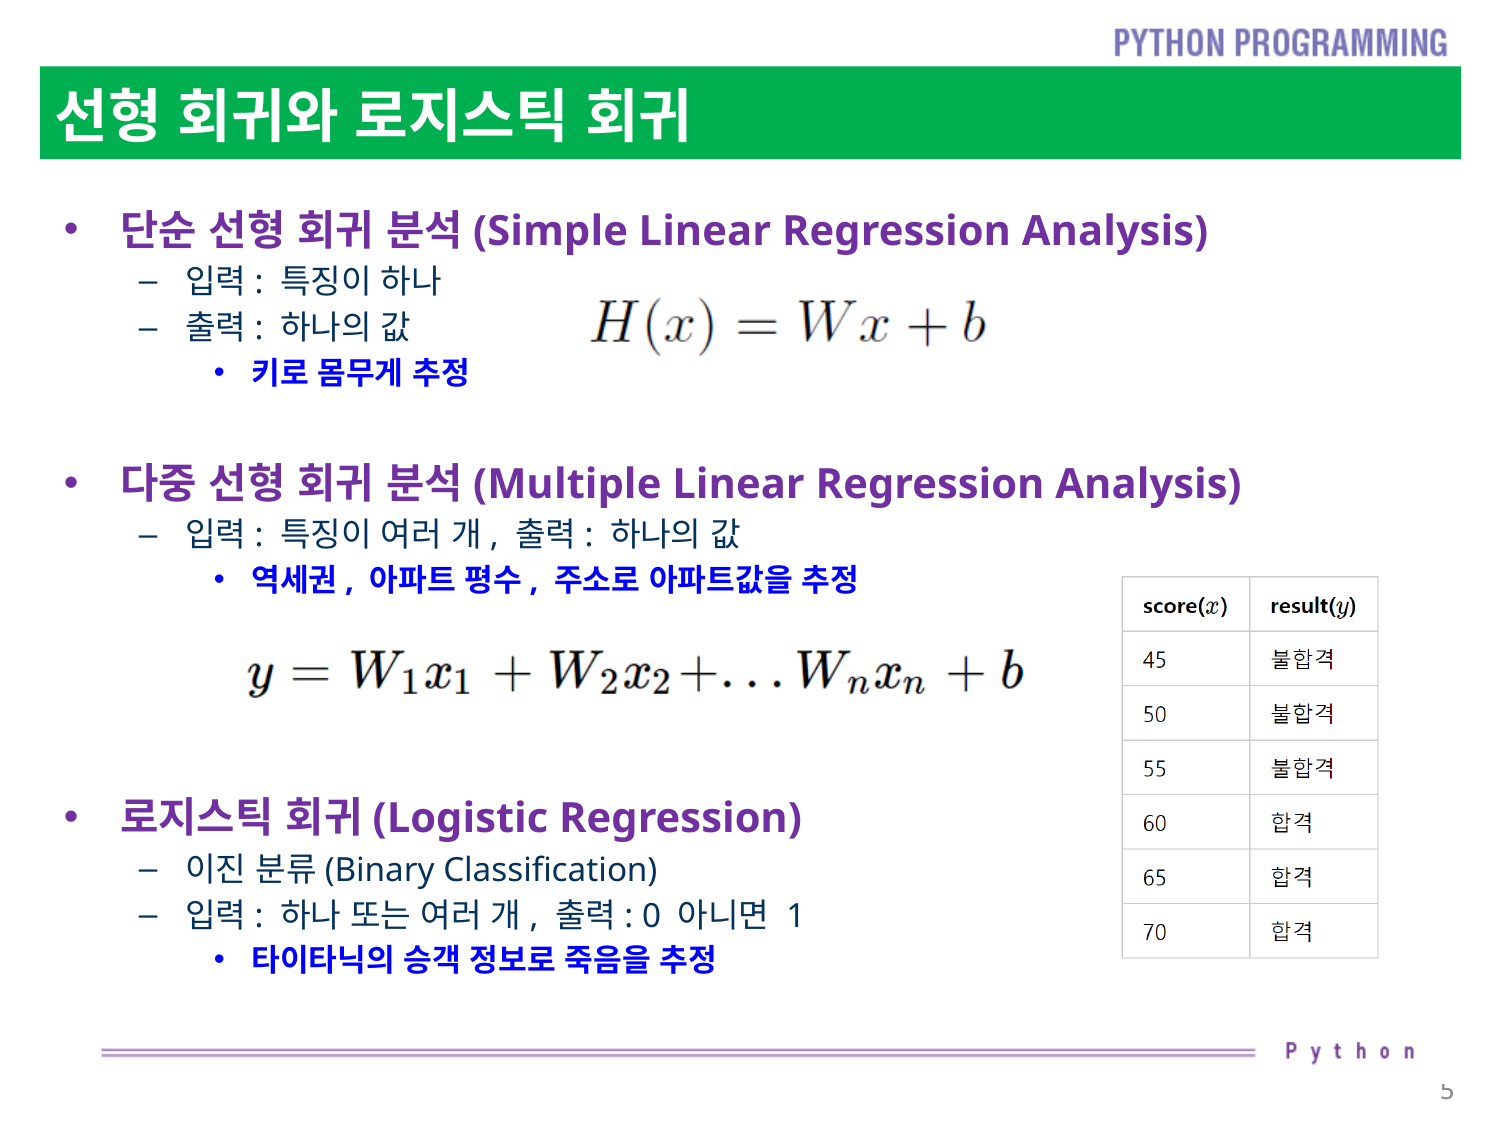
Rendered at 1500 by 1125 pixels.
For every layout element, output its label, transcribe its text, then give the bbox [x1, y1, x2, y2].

picture [1106, 13, 1462, 66]
slide_number 5 [1119, 1071, 1470, 1112]
picture [18, 1020, 1483, 1084]
picture [576, 274, 1002, 372]
list 단순 선형 회귀 분석(Simple Linear Regression Analysis) 입력: 특징이 하나 출력: 하나의 값 키로 몸무게 추정 다중 선형 회귀 분석(Multiple Linear Regression Analysis) 입력: 특징이 여러 개, 출력: 하나의 값 역세권, 아파트 평수, 주소로 아파트값을 추정 로지스틱 회귀(Logistic Regression) 이진 분류(Binary Classification) 입력: 하나 또는 여러 개, 출력: 0 아니면 1 타이타닉의 승객 정보로 죽음을 추정 [48, 195, 1461, 1041]
picture [1117, 569, 1382, 963]
picture [237, 630, 1039, 711]
title 선형 회귀와 로지스틱 회귀 [39, 76, 1444, 152]
